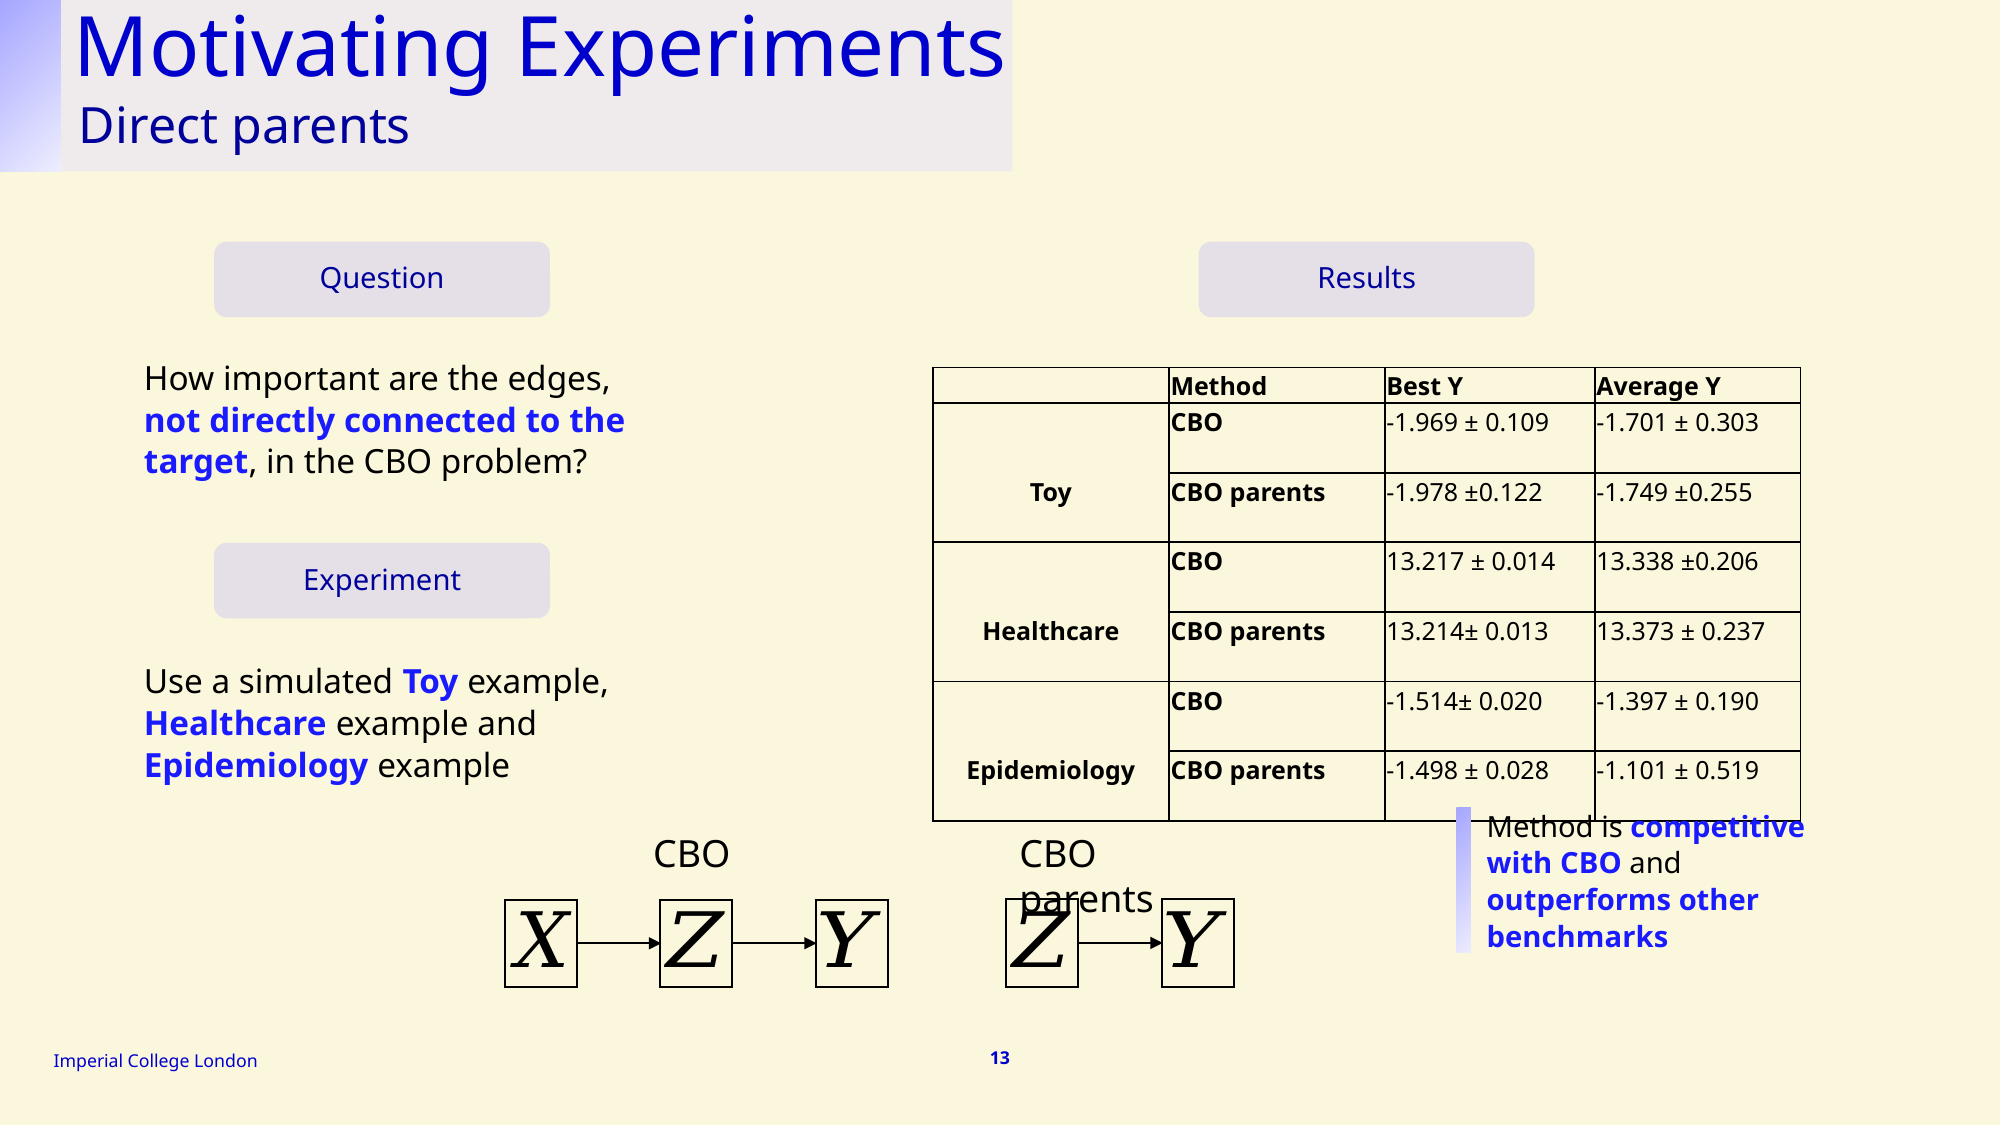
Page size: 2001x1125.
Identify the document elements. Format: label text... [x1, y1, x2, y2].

table_cell Epidemiology [934, 682, 1168, 820]
table_cell CBO parents [1170, 613, 1384, 681]
text_box Motivating Experiments [73, 4, 1027, 91]
text_box How important are the edges, not directly connected to the target, in the CBO problem? [143, 355, 666, 485]
table_cell -1.701 ± 0.303 [1596, 404, 1800, 472]
table_cell CBO [1170, 543, 1384, 611]
table_cell CBO [1170, 682, 1384, 750]
text_box Direct parents [78, 99, 785, 185]
table_header [934, 368, 1168, 402]
table_header Method [1170, 368, 1384, 402]
table_cell -1.969 ± 0.109 [1386, 404, 1594, 472]
table_header Average Y [1596, 368, 1800, 402]
table_cell Healthcare [934, 543, 1168, 681]
text_box Experiment [213, 541, 552, 620]
text_box [62, 0, 1013, 172]
table_header Best Y [1386, 368, 1594, 402]
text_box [1456, 806, 1822, 979]
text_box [1004, 822, 1254, 986]
table_cell -1.978 ±0.122 [1386, 474, 1594, 541]
table_cell 13.217 ± 0.014 [1386, 543, 1594, 611]
table_cell CBO [1170, 404, 1384, 472]
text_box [505, 822, 887, 986]
text_box Results [1197, 240, 1536, 319]
table_cell 13.373 ± 0.237 [1596, 613, 1800, 681]
table_cell CBO parents [1170, 474, 1384, 541]
table_cell -1.749 ±0.255 [1596, 474, 1800, 541]
table_cell -1.498 ± 0.028 [1386, 752, 1594, 820]
slide_number 13 [973, 1048, 1027, 1072]
text_box Use a simulated Toy example, Healthcare example and Epidemiology example [143, 658, 666, 788]
text_box Question [213, 240, 552, 319]
table_cell 13.338 ±0.206 [1596, 543, 1800, 611]
text_box [0, 0, 62, 172]
table_cell Toy [934, 404, 1168, 541]
table_cell -1.397 ± 0.190 [1596, 682, 1800, 750]
table_cell -1.514± 0.020 [1386, 682, 1594, 750]
table_cell 13.214± 0.013 [1386, 613, 1594, 681]
table_cell -1.101 ± 0.519 [1596, 752, 1800, 806]
table_cell CBO parents [1170, 752, 1384, 820]
